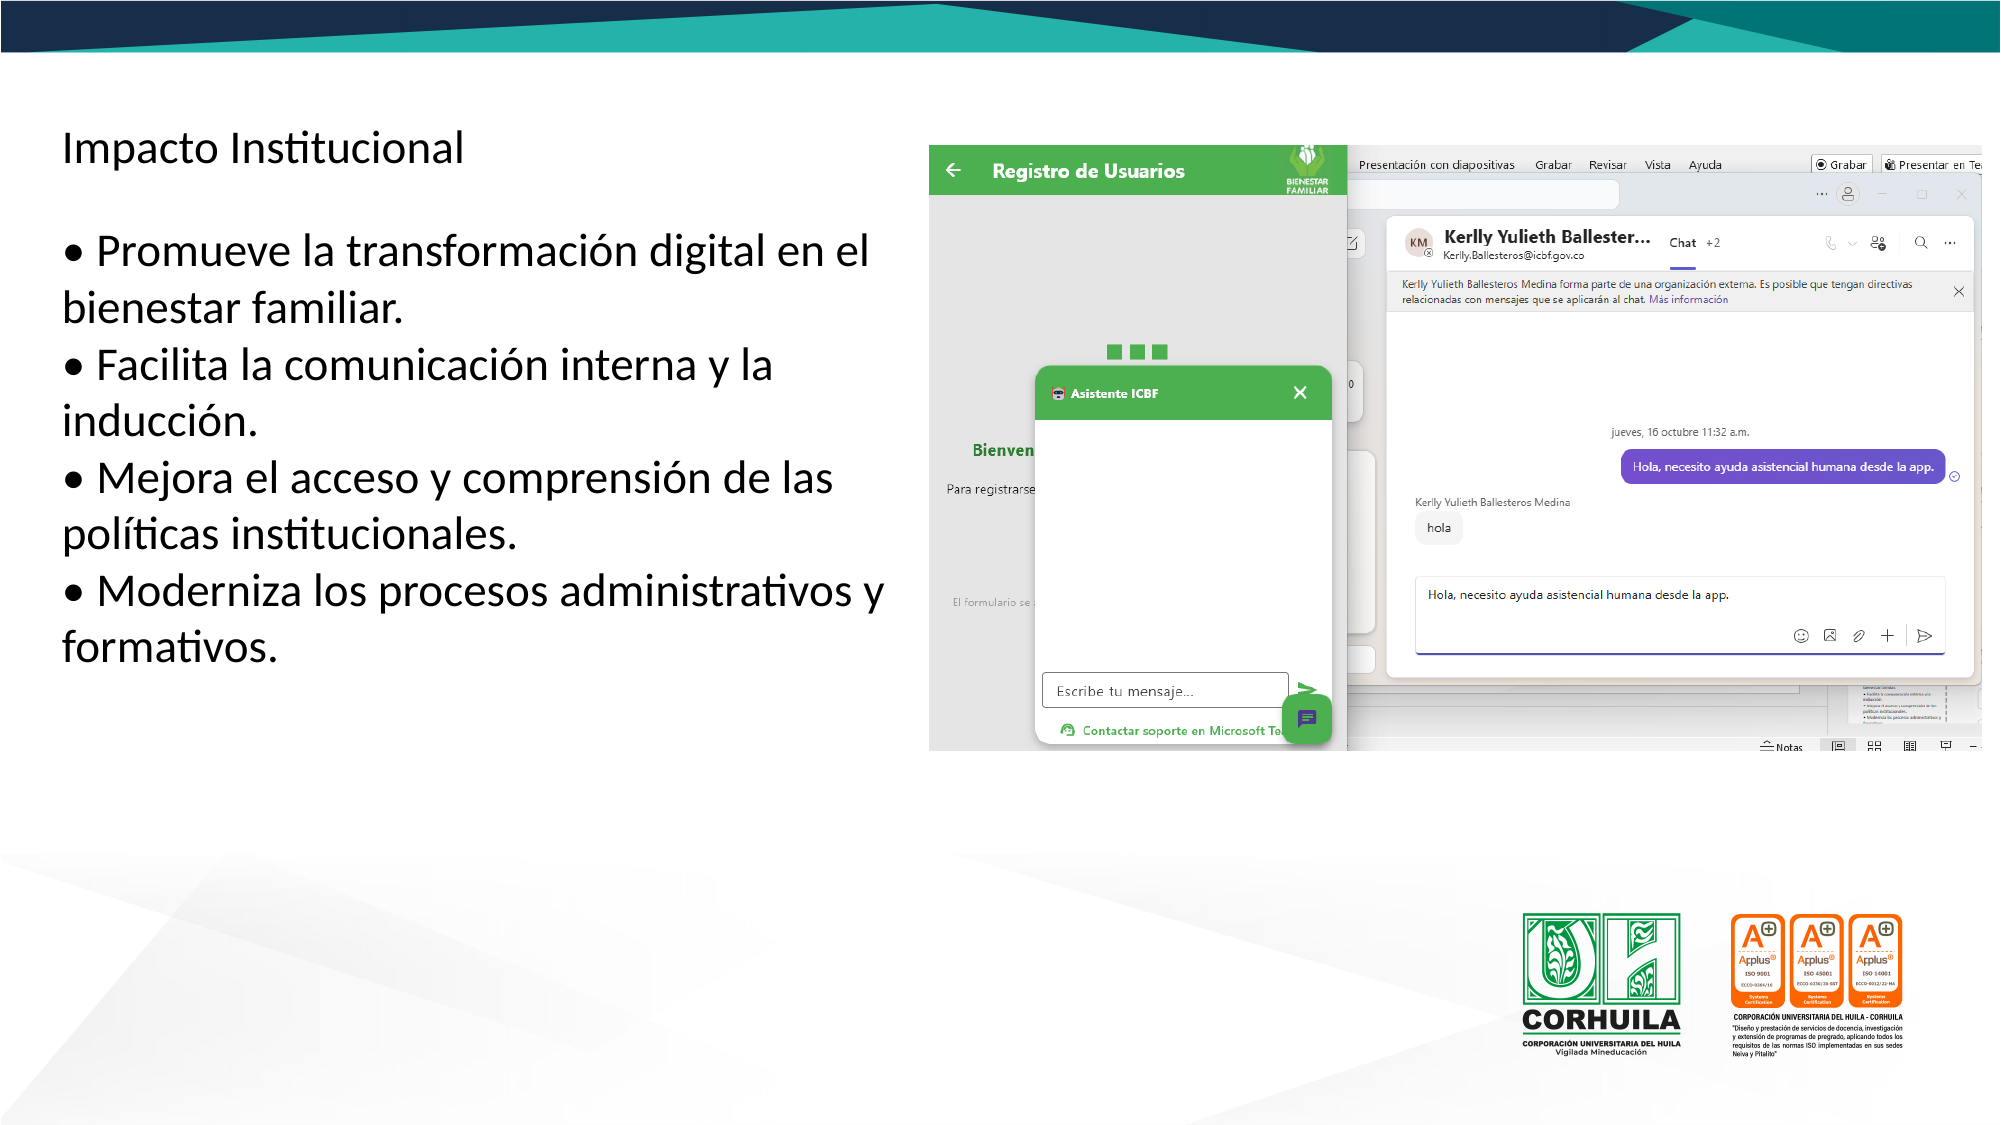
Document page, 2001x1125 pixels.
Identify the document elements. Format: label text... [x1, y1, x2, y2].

text_box Impacto Institucional [47, 109, 1048, 181]
text_box • Promueve la transformación digital en el bienestar familiar. • Facilita la comunicación interna y la inducción. • Mejora el acceso y comprensión de las políticas institucionales. • Moderniza los procesos administrativos y formativos. [47, 212, 924, 680]
picture [0, 0, 2000, 1125]
